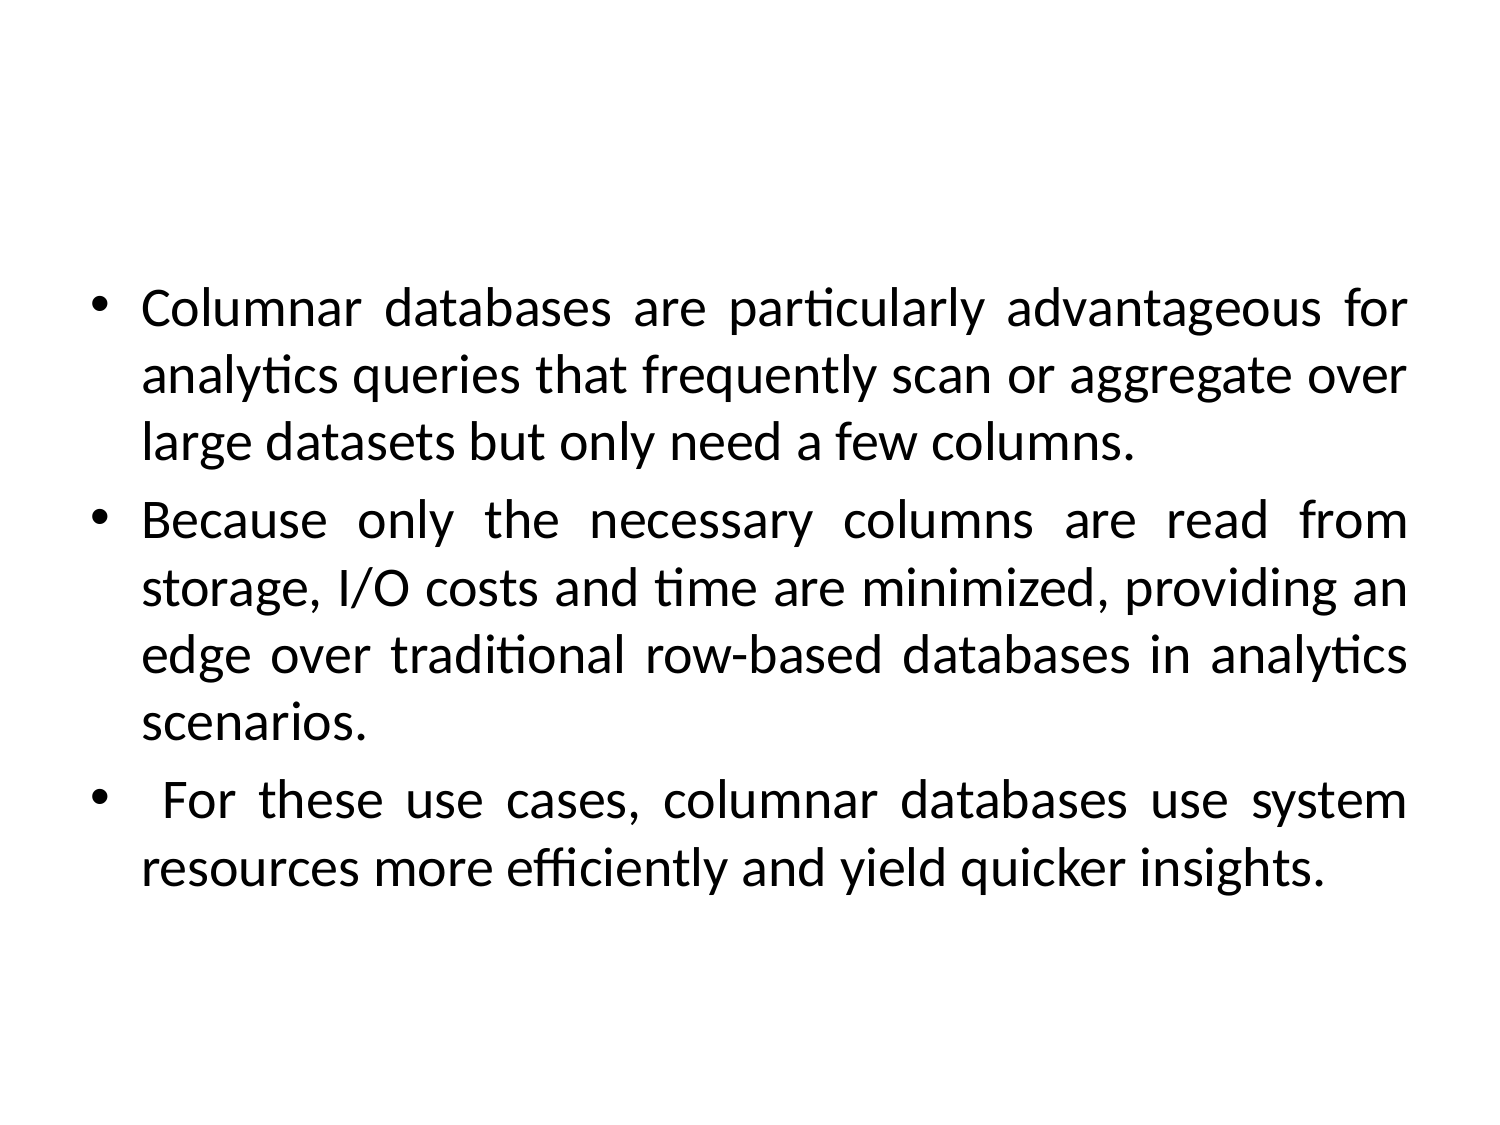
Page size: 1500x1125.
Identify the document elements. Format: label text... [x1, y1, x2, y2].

list Columnar databases are particularly advantageous for analytics queries that frequently scan or aggregate over large datasets but only need a few columns. Because only the necessary columns are read from storage, I/O costs and time are minimized, providing an edge over traditional row-based databases in analytics scenarios. For these use cases, columnar databases use system resources more efficiently and yield quicker insights. [75, 262, 1425, 1005]
